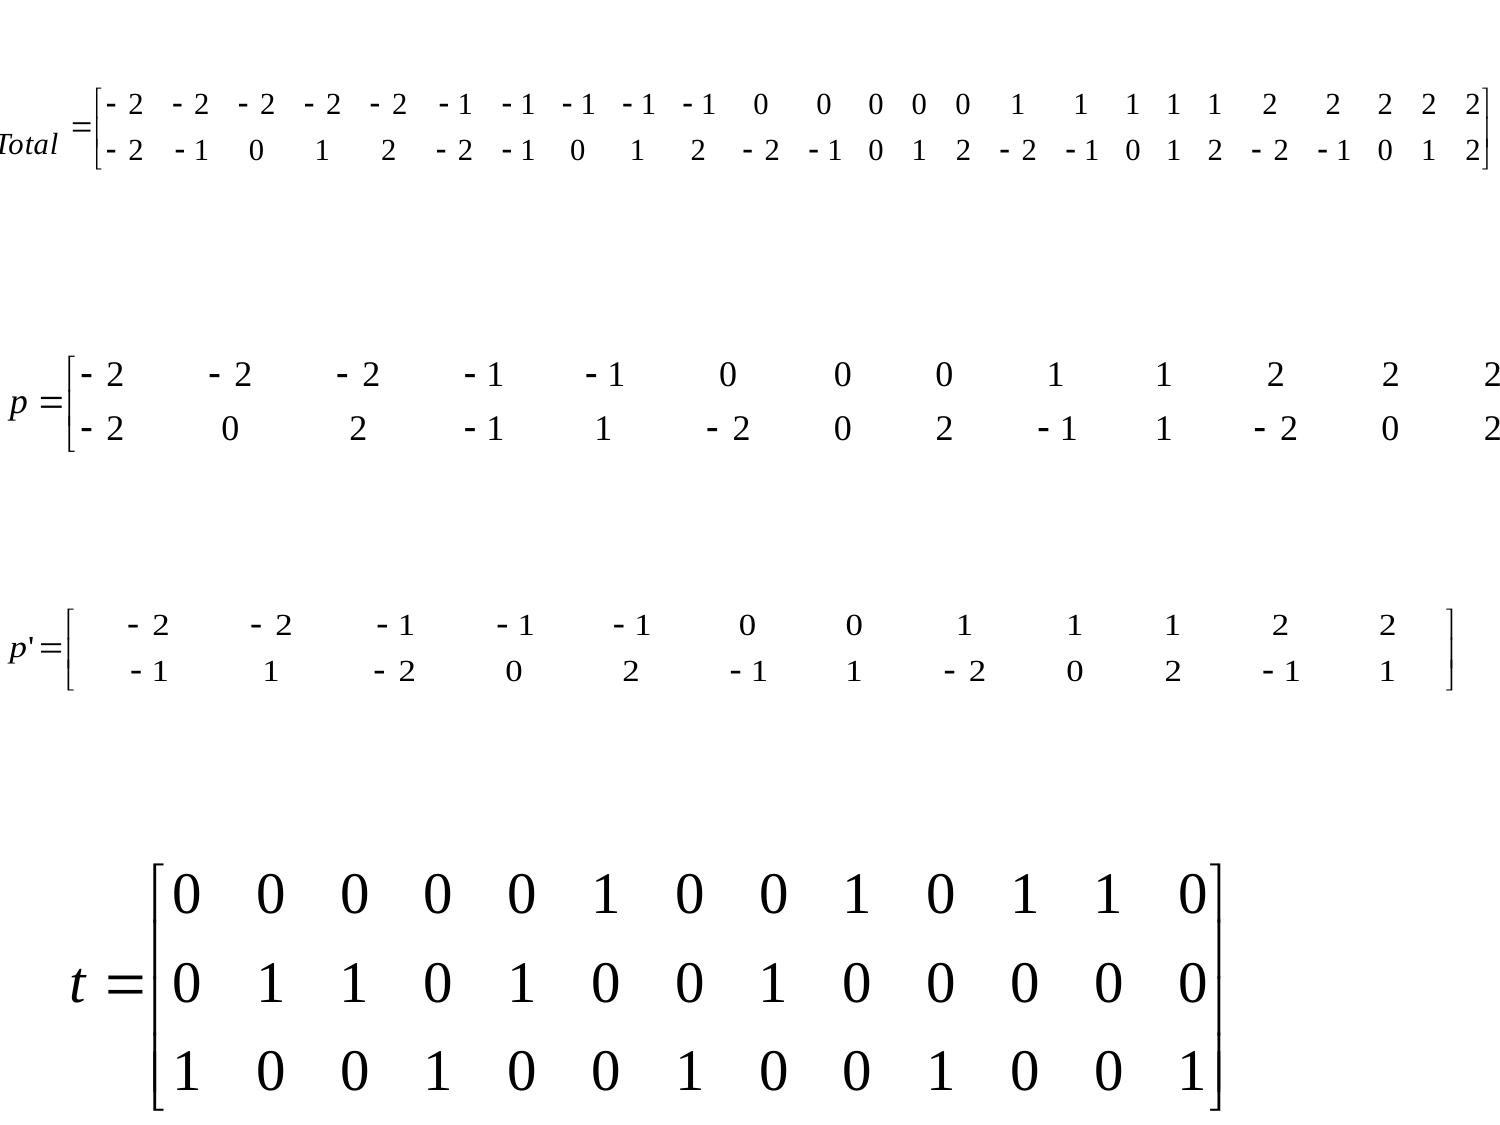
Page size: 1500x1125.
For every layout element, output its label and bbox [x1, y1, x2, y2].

text_box [62, 849, 1242, 1125]
text_box [0, 512, 1467, 788]
text_box [0, 37, 1500, 176]
text_box [0, 349, 1500, 513]
